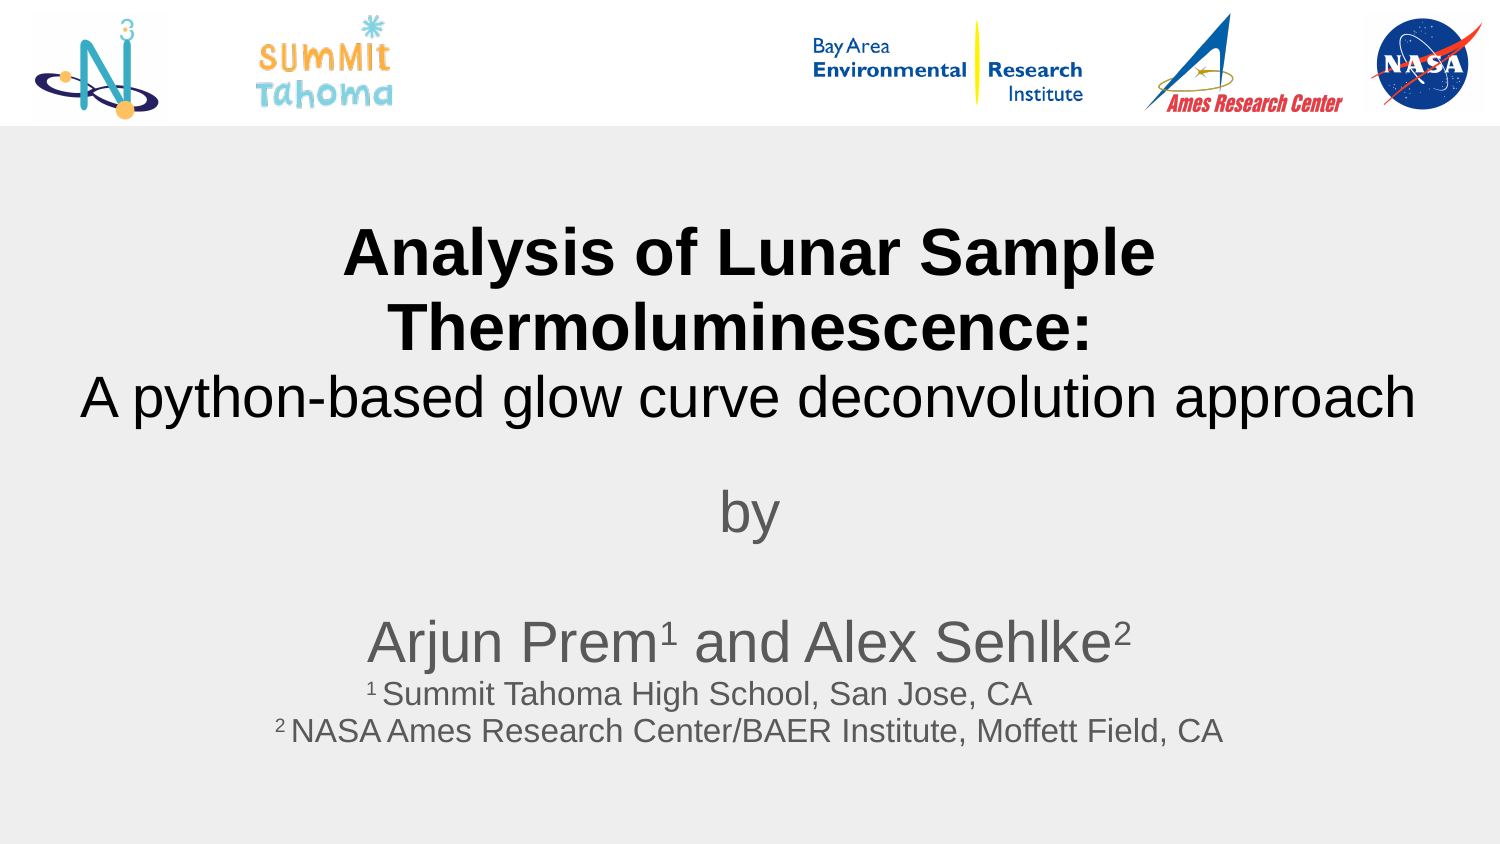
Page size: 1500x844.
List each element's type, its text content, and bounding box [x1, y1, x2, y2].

picture [241, 13, 411, 112]
picture [30, 12, 167, 122]
picture [807, 16, 1087, 109]
text_box [0, 0, 1500, 125]
title Analysis of Lunar Sample Thermoluminescence: A python-based glow curve deconvolution approach [51, 165, 1449, 445]
picture [1362, 13, 1486, 113]
subtitle by Arjun Prem1 and Alex Sehlke2 1 Summit Tahoma High School, San Jose, CA 2 NASA Ames Research Center/BAER Institute, Moffett Field, CA [51, 464, 1449, 775]
picture [1144, 13, 1343, 112]
